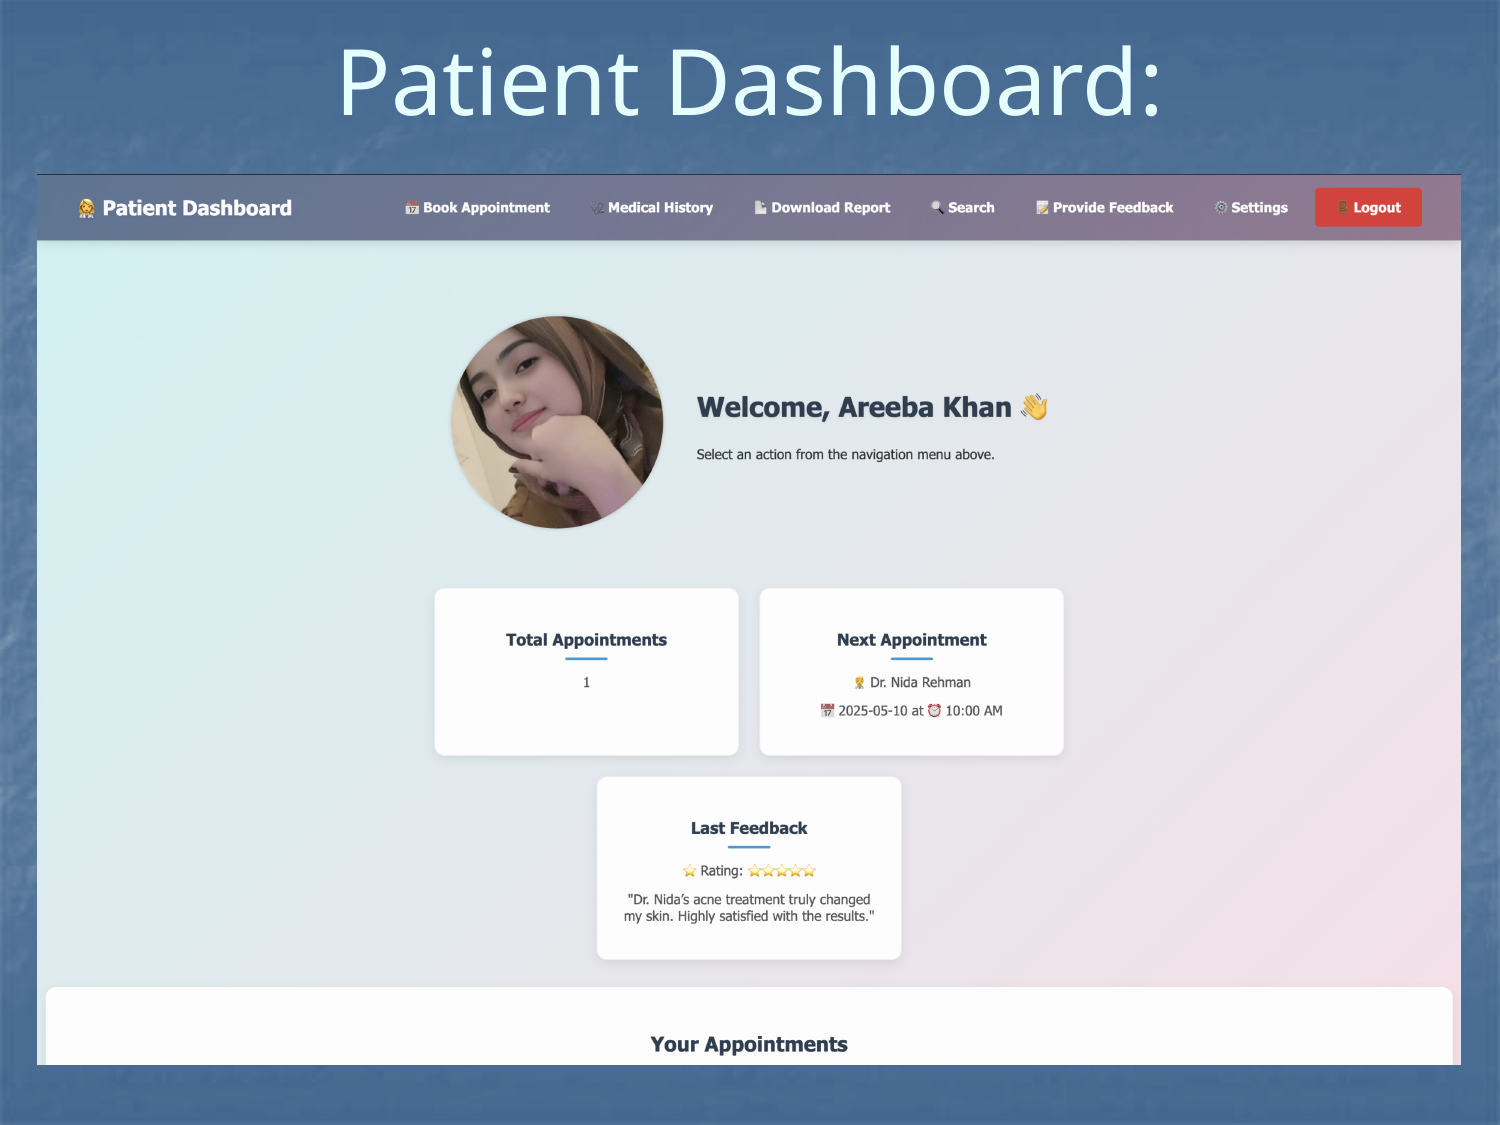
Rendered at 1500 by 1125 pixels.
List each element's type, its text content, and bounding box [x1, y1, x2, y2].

title Patient Dashboard: [74, 0, 1426, 173]
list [37, 174, 1462, 1066]
